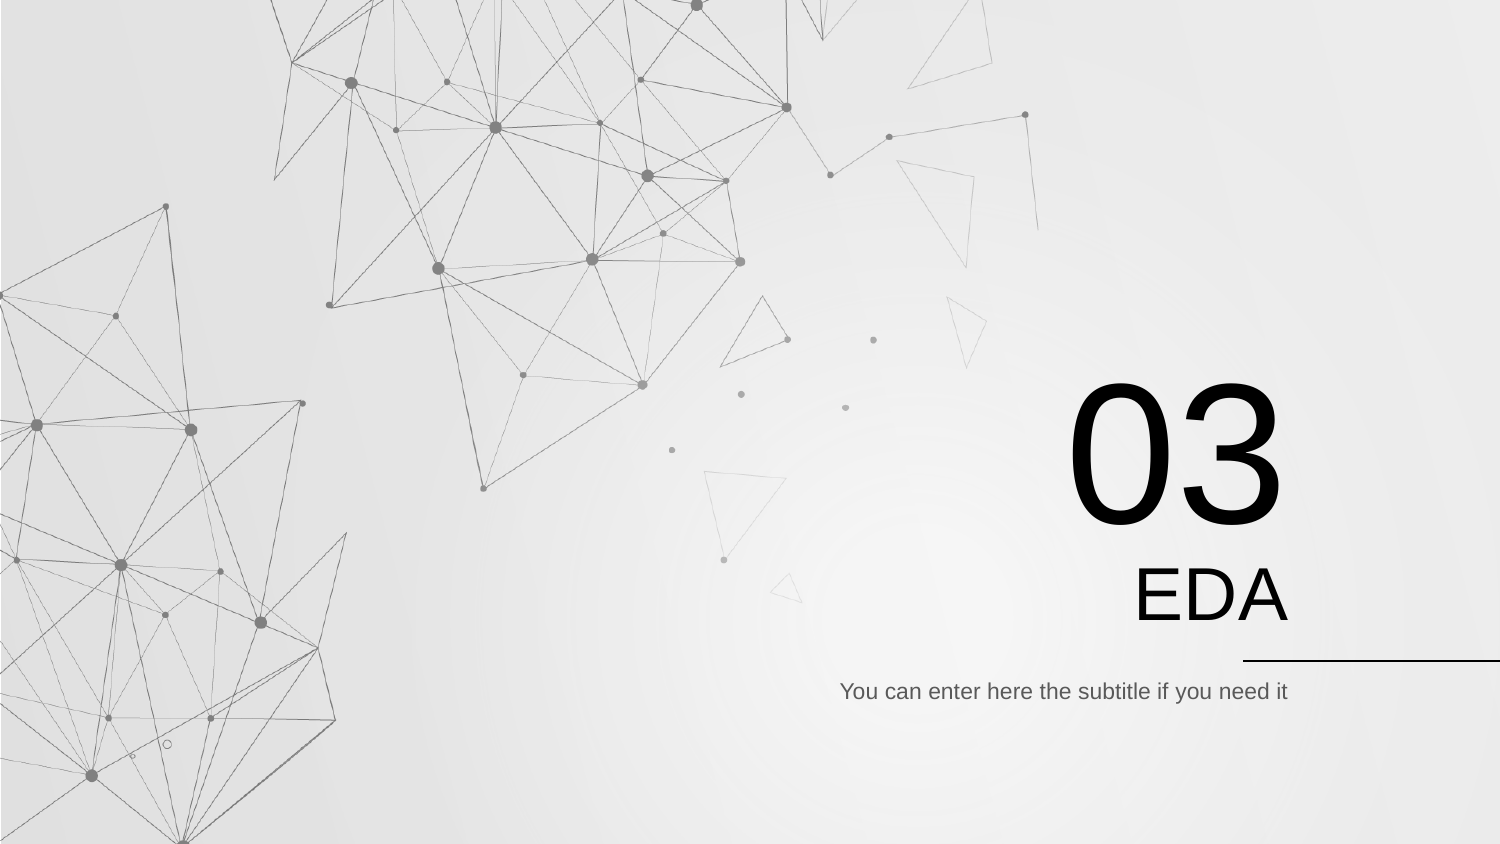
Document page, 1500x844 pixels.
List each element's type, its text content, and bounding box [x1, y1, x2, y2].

title 03 [814, 381, 1304, 505]
title EDA [450, 432, 1304, 748]
subtitle You can enter here the subtitle if you need it [609, 661, 1303, 750]
picture [0, 0, 1500, 844]
